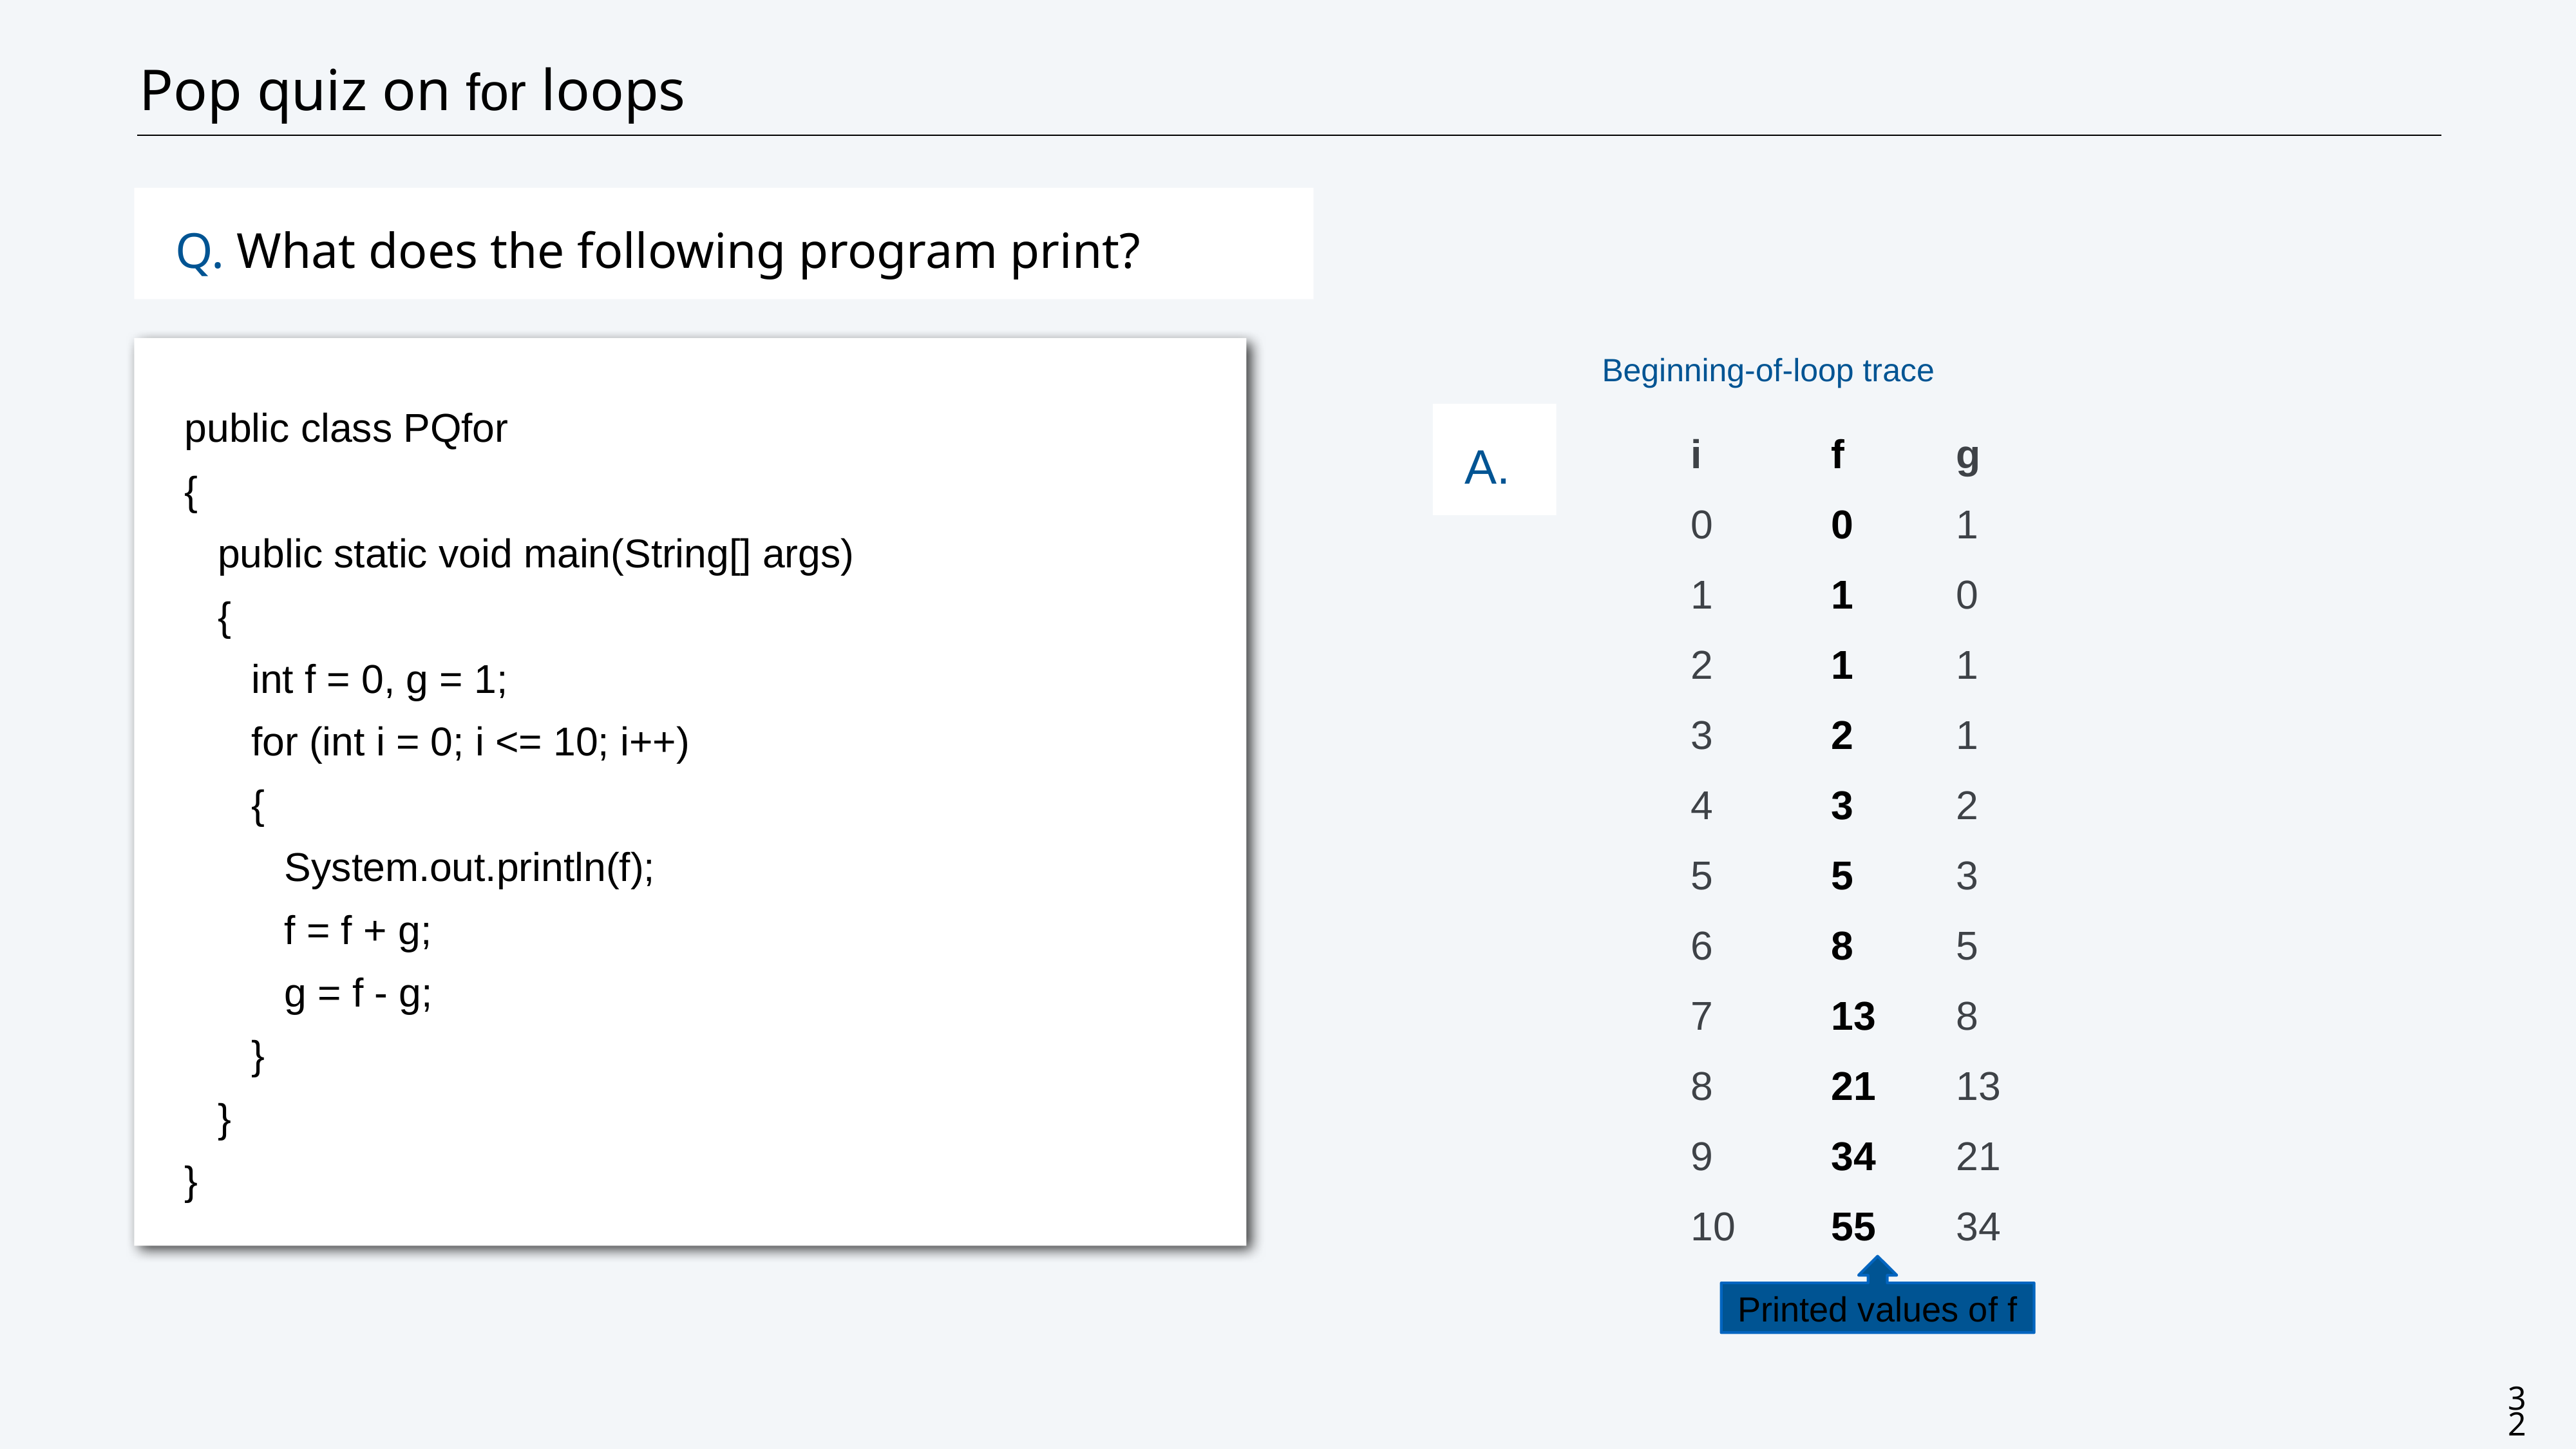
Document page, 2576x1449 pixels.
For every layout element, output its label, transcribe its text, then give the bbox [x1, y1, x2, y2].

slide_number 32 [2503, 1379, 2546, 1426]
title Pop quiz on for loops [133, 39, 2320, 136]
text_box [1432, 334, 2073, 1256]
text_box Printed values of f [1719, 1271, 2036, 1334]
list Q. What does the following program print? [133, 187, 1314, 300]
text_box public class PQfor { public static void main(String[] args) { int f = 0, g = 1; for (int i = 0; i <= 10; i++) { System.out.println(f); f = f + g; g = f - g; } } } [134, 337, 1247, 1246]
